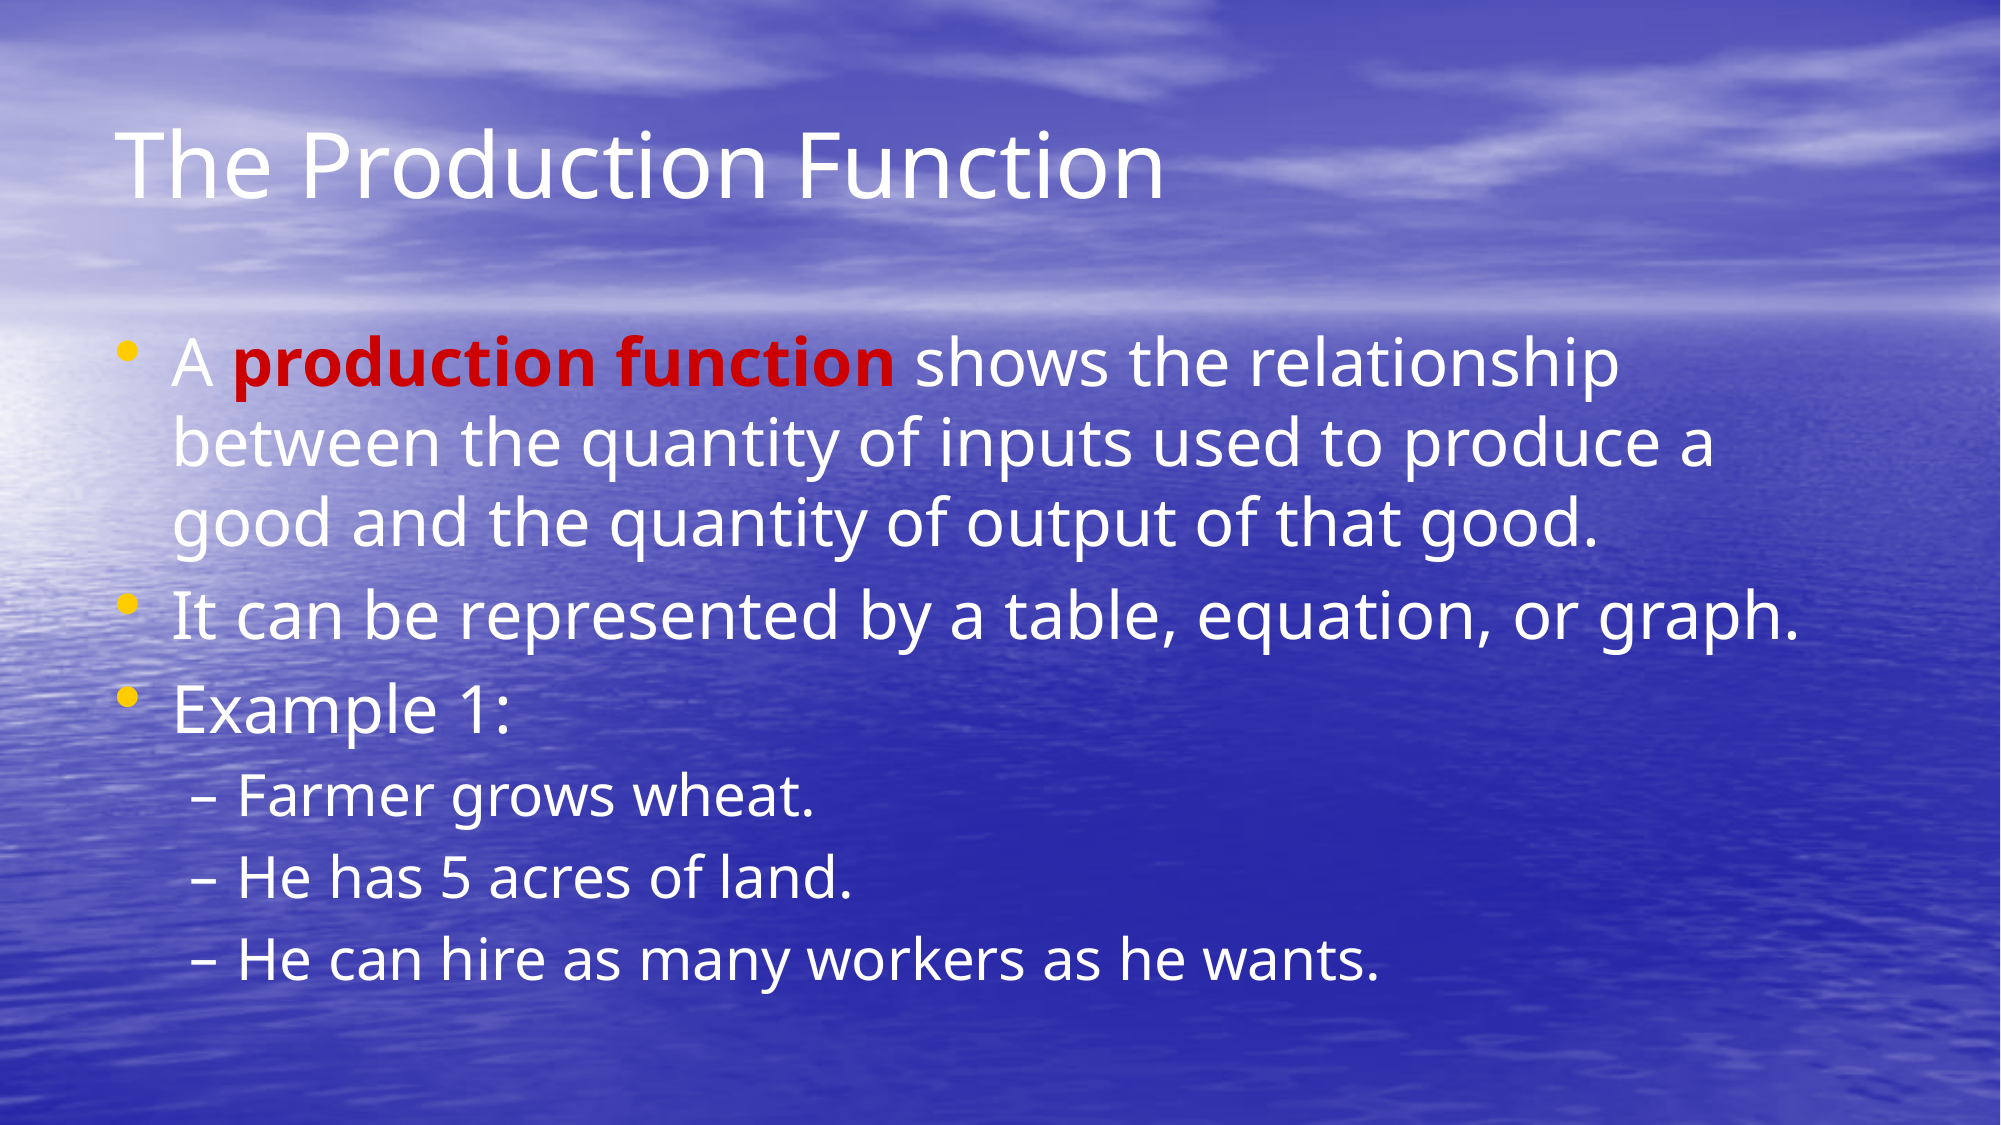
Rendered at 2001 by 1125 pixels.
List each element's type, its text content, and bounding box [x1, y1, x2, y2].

list A production function shows the relationship between the quantity of inputs used to produce a good and the quantity of output of that good. It can be represented by a table, equation, or graph. Example 1: Farmer grows wheat. He has 5 acres of land. He can hire as many workers as he wants. [99, 312, 1900, 988]
title The Production Function [99, 47, 1900, 275]
